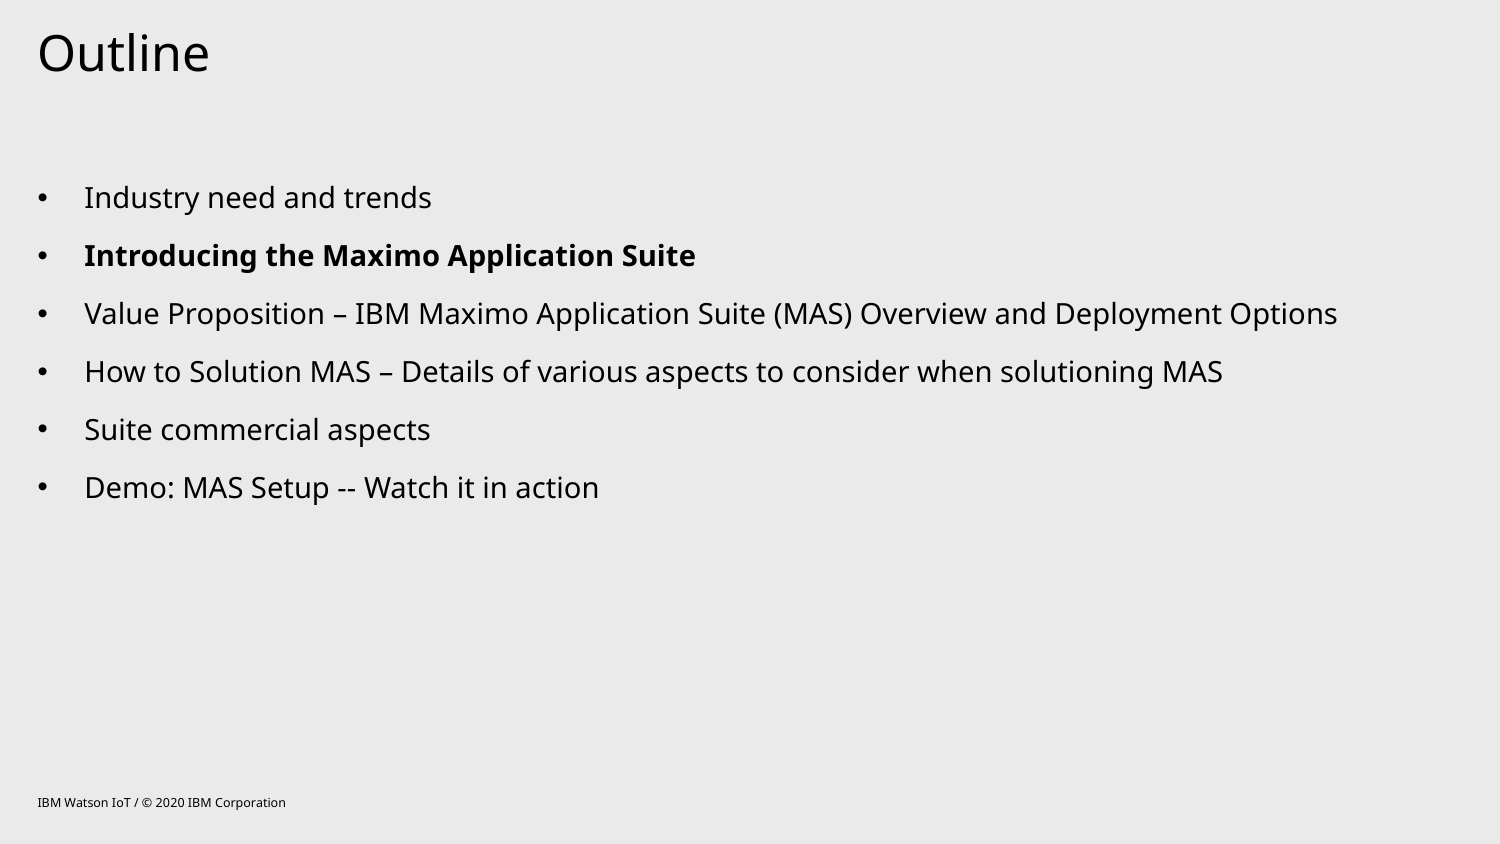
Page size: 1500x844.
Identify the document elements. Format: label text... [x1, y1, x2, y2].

title Outline [37, 28, 1158, 114]
list Industry need and trends Introducing the Maximo Application Suite Value Proposition – IBM Maximo Application Suite (MAS) Overview and Deployment Options How to Solution MAS – Details of various aspects to consider when solutioning MAS Suite commercial aspects Demo: MAS Setup -- Watch it in action [37, 179, 1439, 712]
footer IBM Watson IoT / © 2020 IBM Corporation [37, 791, 1088, 815]
